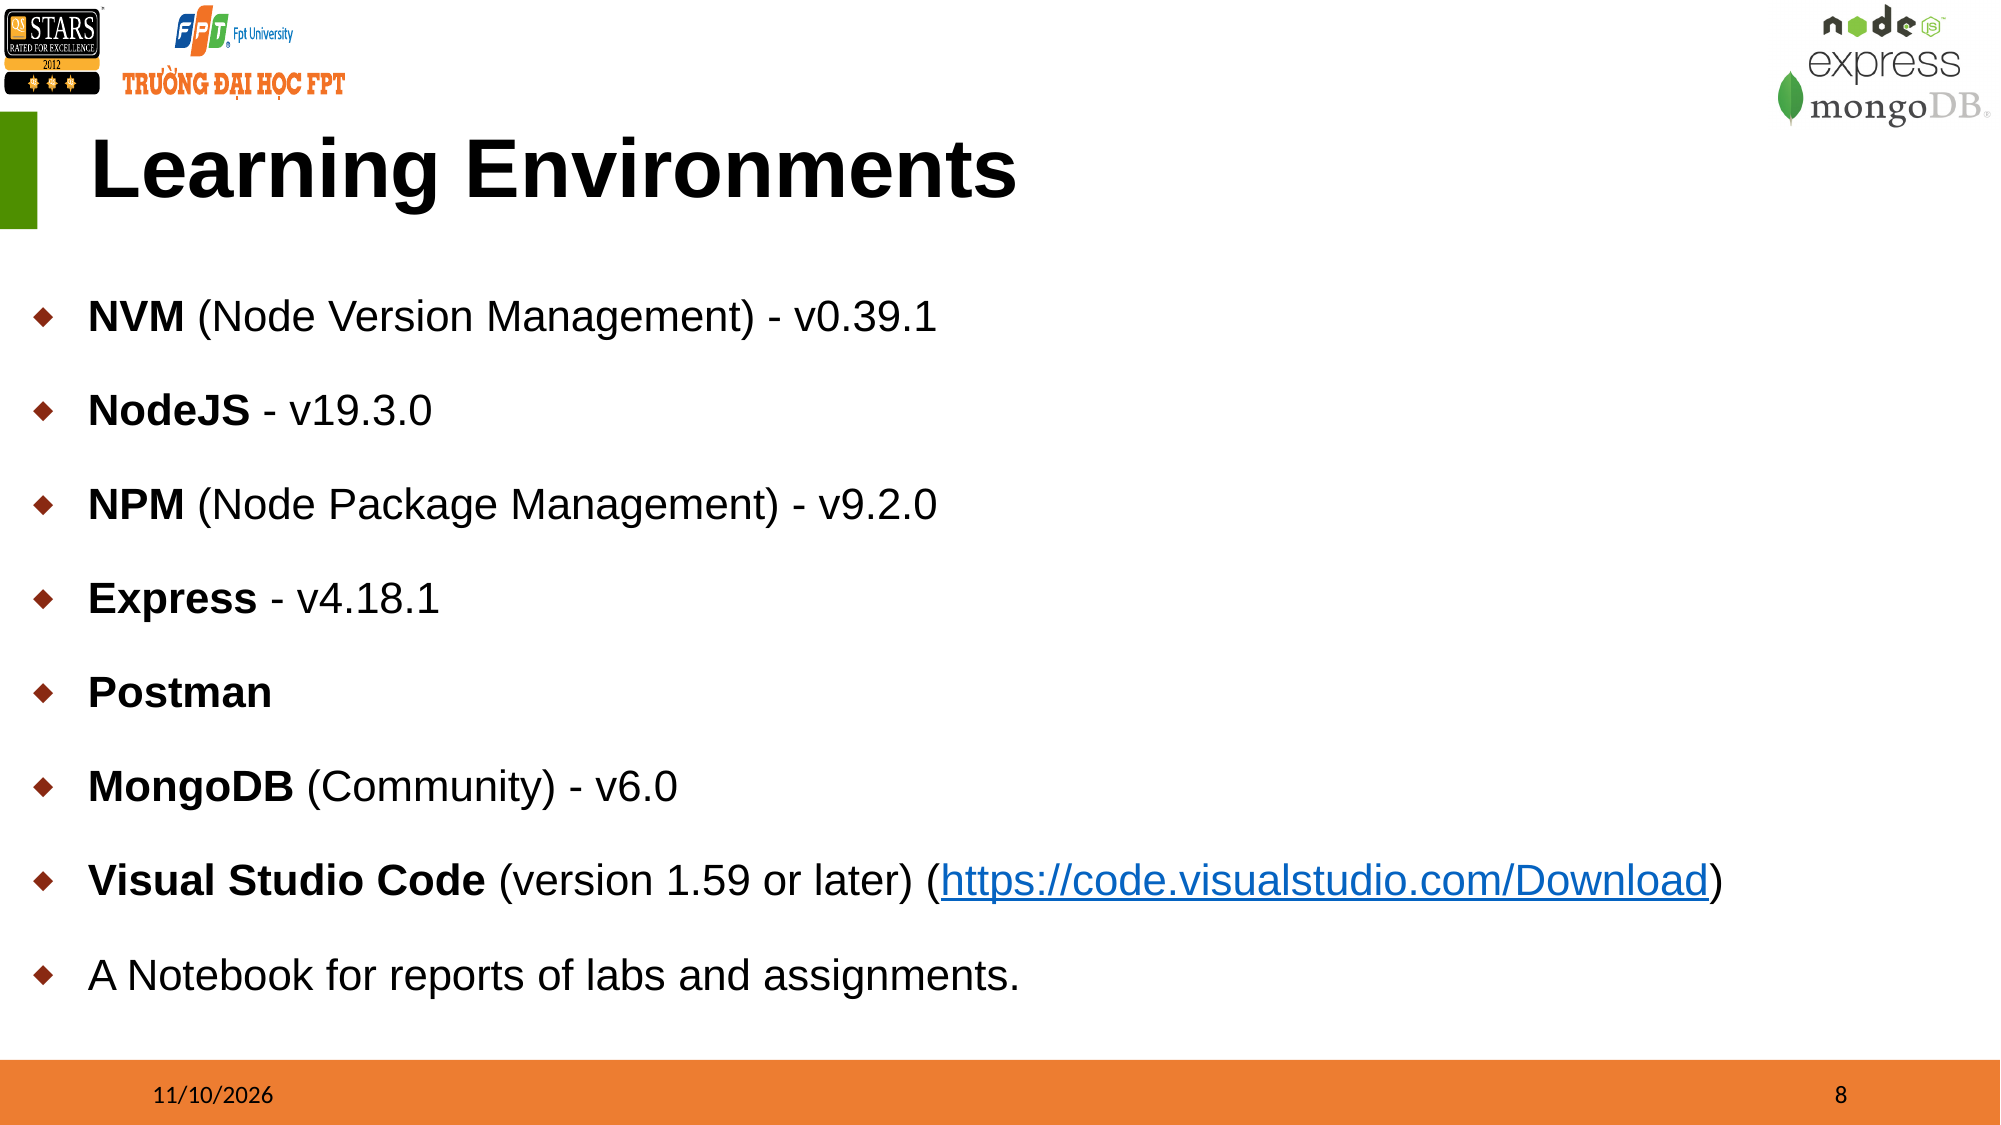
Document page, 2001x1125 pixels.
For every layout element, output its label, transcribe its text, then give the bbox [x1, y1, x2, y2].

picture [1768, 0, 2000, 130]
title Learning Environments [37, 111, 1978, 230]
list NVM (Node Version Management) - v0.39.1 NodeJS - v19.3.0 NPM (Node Package Management) - v9.2.0 Express - v4.18.1 Postman MongoDB (Community) - v6.0 Visual Studio Code (version 1.59 or later) (https://code.visualstudio.com/Download) A Notebook for reports of labs and assignments. [18, 254, 1978, 1014]
slide_number 8 [1412, 1063, 1863, 1124]
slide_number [137, 1063, 588, 1124]
